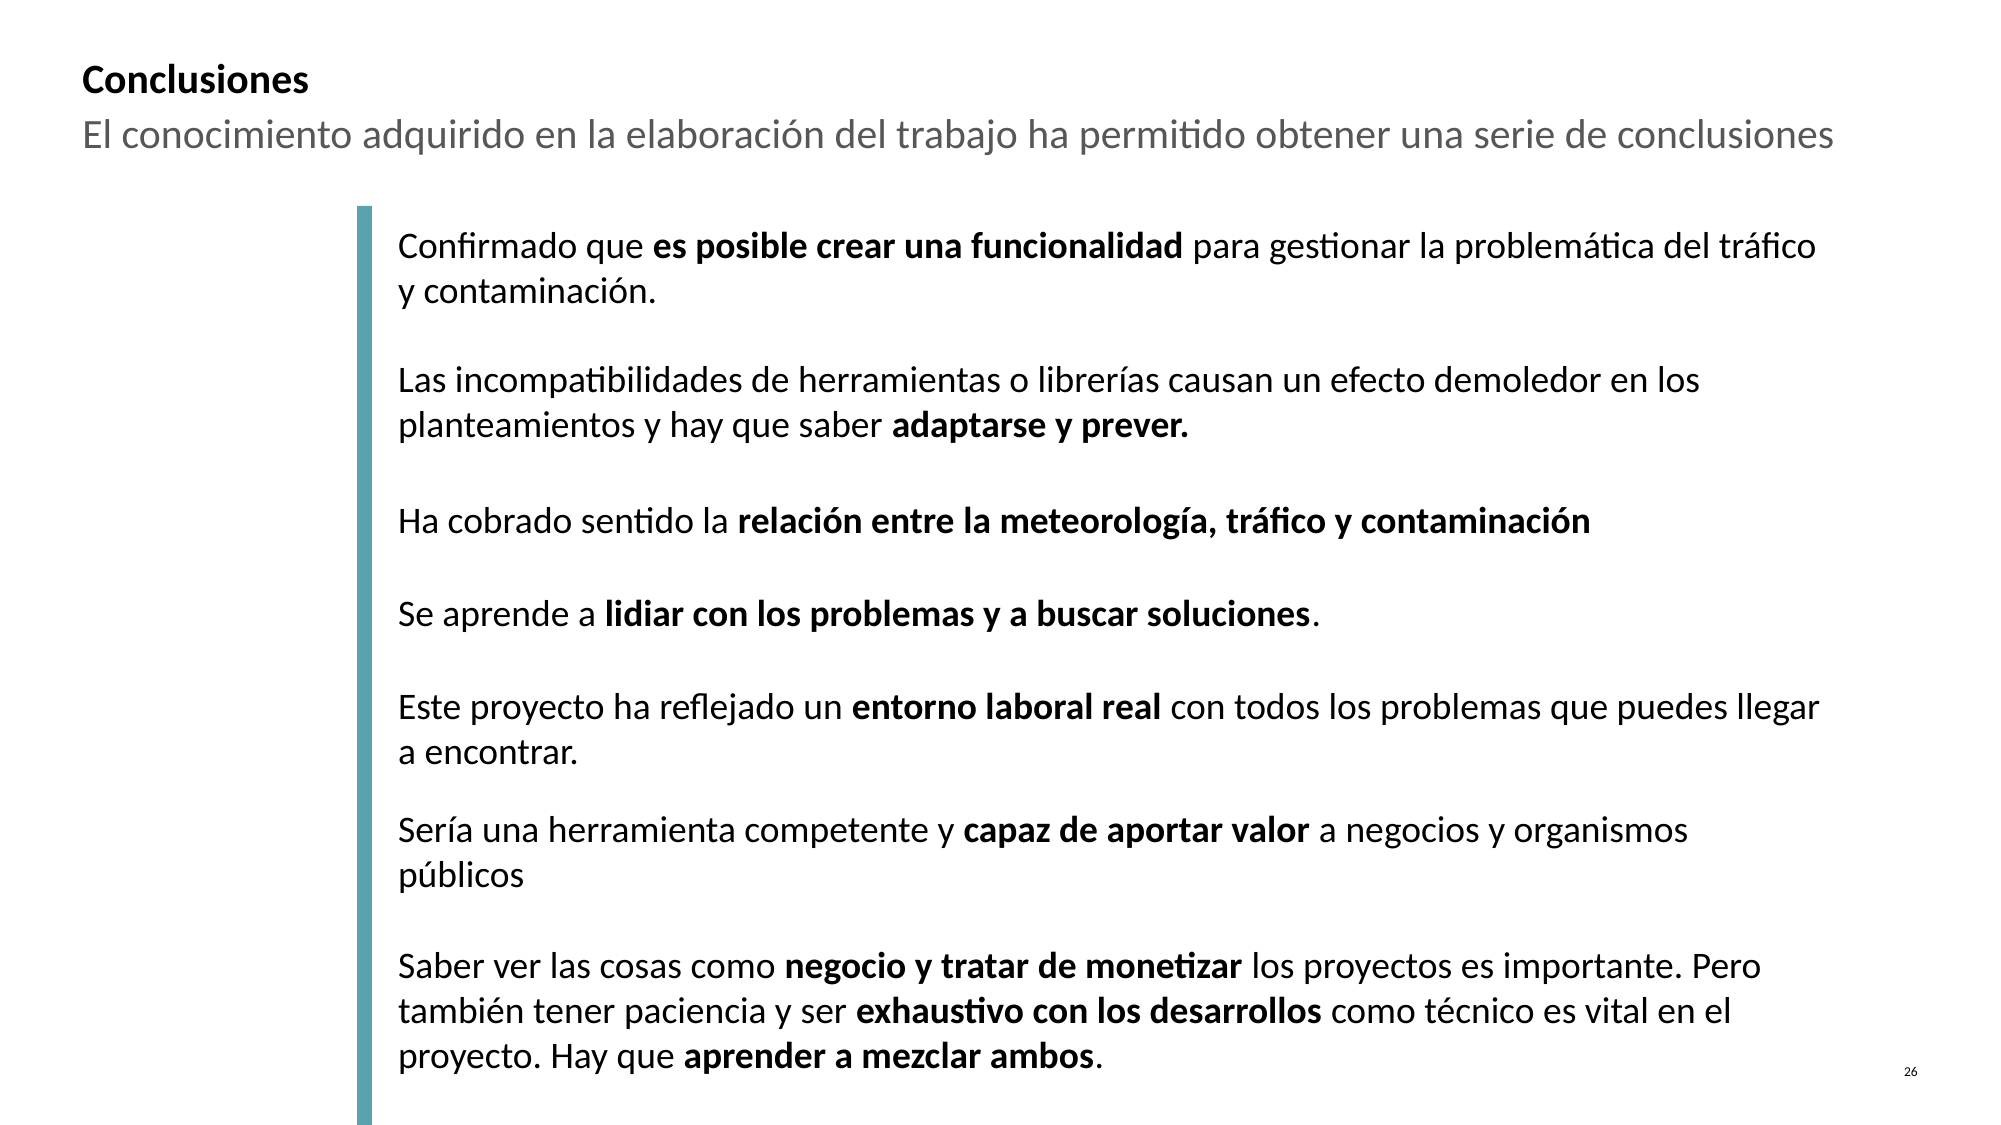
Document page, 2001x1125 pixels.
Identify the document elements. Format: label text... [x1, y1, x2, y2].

text_box Este proyecto ha reflejado un entorno laboral real con todos los problemas que puedes llegar a encontrar. [372, 674, 1837, 781]
title Conclusiones [82, 52, 1920, 106]
text_box Sería una herramienta competente y capaz de aportar valor a negocios y organismos públicos [357, 797, 1837, 858]
text_box [357, 320, 372, 488]
text_box Ha cobrado sentido la relación entre la meteorología, tráfico y contaminación [357, 488, 1837, 565]
text_box Las incompatibilidades de herramientas o librerías causan un efecto demoledor en los planteamientos y hay que saber adaptarse y prever. [372, 347, 1837, 454]
text_box [357, 205, 372, 213]
text_box Se aprende a lidiar con los problemas y a buscar soluciones. [372, 581, 1837, 642]
text_box [357, 858, 372, 1125]
list El conocimiento adquirido en la elaboración del trabajo ha permitido obtener una serie de conclusiones [82, 106, 1920, 232]
text_box Saber ver las cosas como negocio y tratar de monetizar los proyectos es importante. Pero también tener paciencia y ser exhaustivo con los desarrollos como técnico es vital en el proyecto. Hay que aprender a mezclar ambos. [372, 933, 1837, 1086]
text_box [357, 565, 372, 797]
text_box Confirmado que es posible crear una funcionalidad para gestionar la problemática del tráfico y contaminación. [357, 213, 1837, 320]
